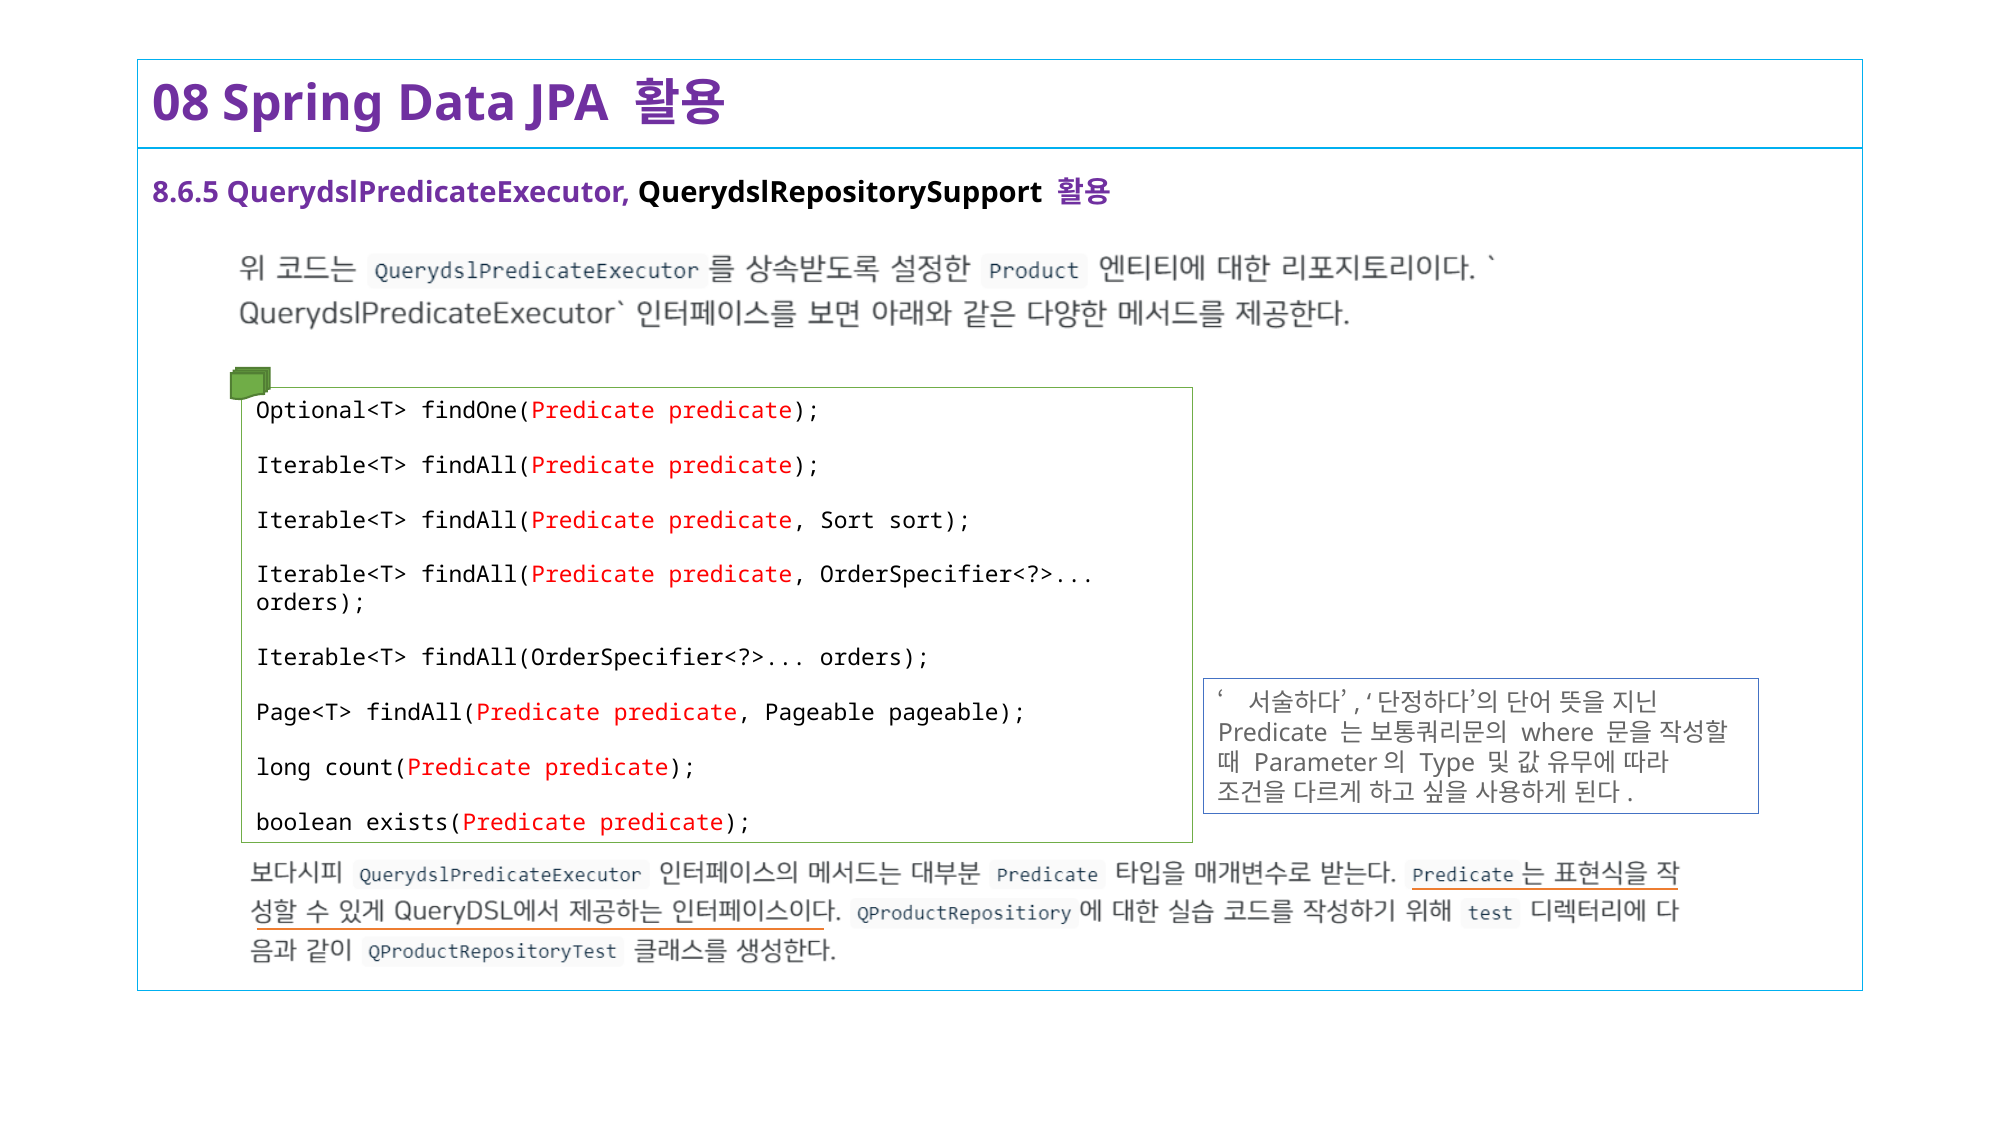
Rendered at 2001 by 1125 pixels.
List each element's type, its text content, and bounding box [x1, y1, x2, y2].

title 08 Spring Data JPA 활용 [137, 59, 1863, 148]
text_box Optional<T> findOne(Predicate predicate); Iterable<T> findAll(Predicate predicate); Iterable<T> findAll(Predicate predicate, Sort sort); Iterable<T> findAll(Predicate predicate, OrderSpecifier<?>... orders); Iterable<T> findAll(OrderSpecifier<?>... orders); Page<T> findAll(Predicate predicate, Pageable pageable); long count(Predicate predicate); boolean exists(Predicate predicate); [241, 387, 1193, 843]
picture [241, 843, 1695, 977]
text_box [229, 366, 271, 401]
text_box ‘서술하다’, ‘단정하다’의 단어 뜻을 지닌 Predicate 는 보통쿼리문의 where 문을 작성할 때 Parameter의 Type 및 값 유무에 따라 조건을 다르게 하고 싶을 사용하게 된다. [1203, 678, 1759, 814]
picture [222, 233, 1497, 357]
list 8.6.5 QuerydslPredicateExecutor, QuerydslRepositorySupport 활용 [137, 148, 1863, 991]
